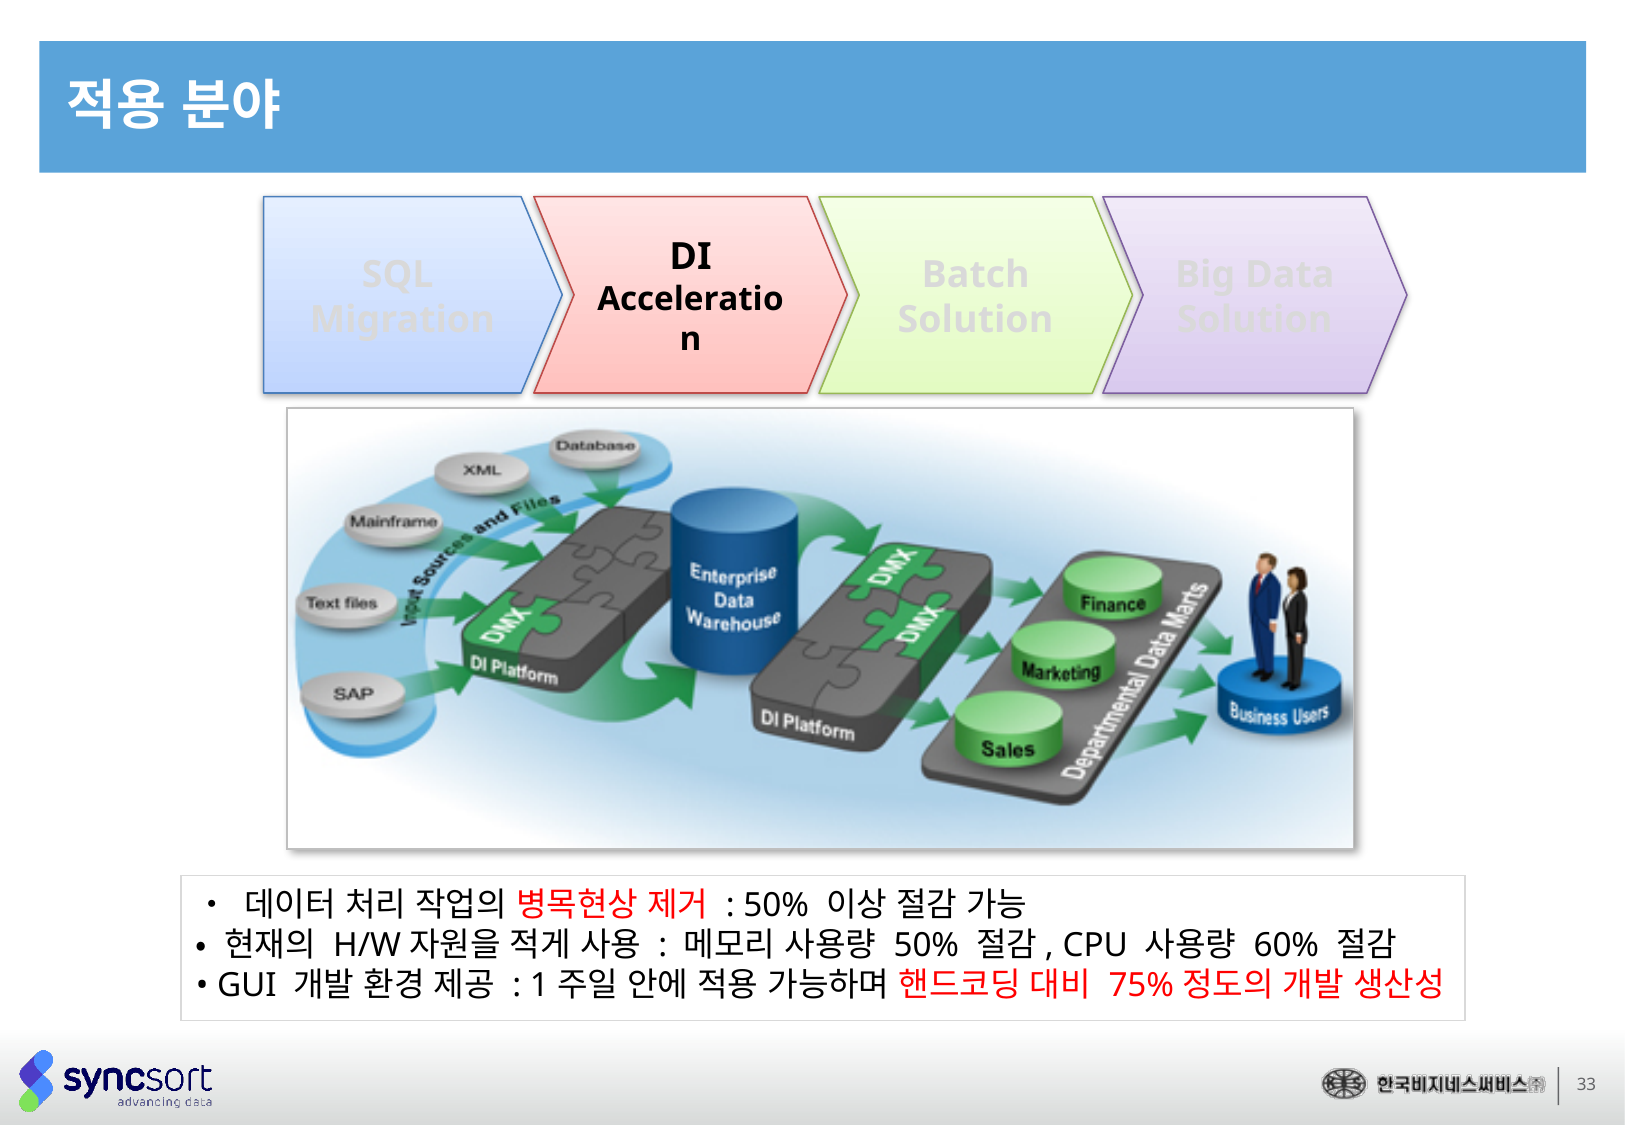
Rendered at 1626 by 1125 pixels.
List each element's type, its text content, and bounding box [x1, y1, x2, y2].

text_box • 데이터 처리 작업의 병목현상 제거 : 50% 이상 절감 가능 • 현재의 H/W자원을 적게 사용 : 메모리 사용량 50% 절감, CPU 사용량 60% 절감 • GUI 개발 환경 제공 : 1주일 안에 적용 가능하며 핸드코딩 대비 75%정도의 개발 생산성 [181, 875, 1466, 1021]
text_box DI Acceleration [533, 196, 848, 394]
picture [287, 408, 1353, 849]
text_box Batch Solution [819, 196, 1133, 394]
text_box Big Data Solution [1102, 196, 1407, 394]
title 적용 분야 [51, 55, 1454, 159]
text_box SQL Migration [263, 196, 563, 394]
picture [0, 1028, 1625, 1125]
